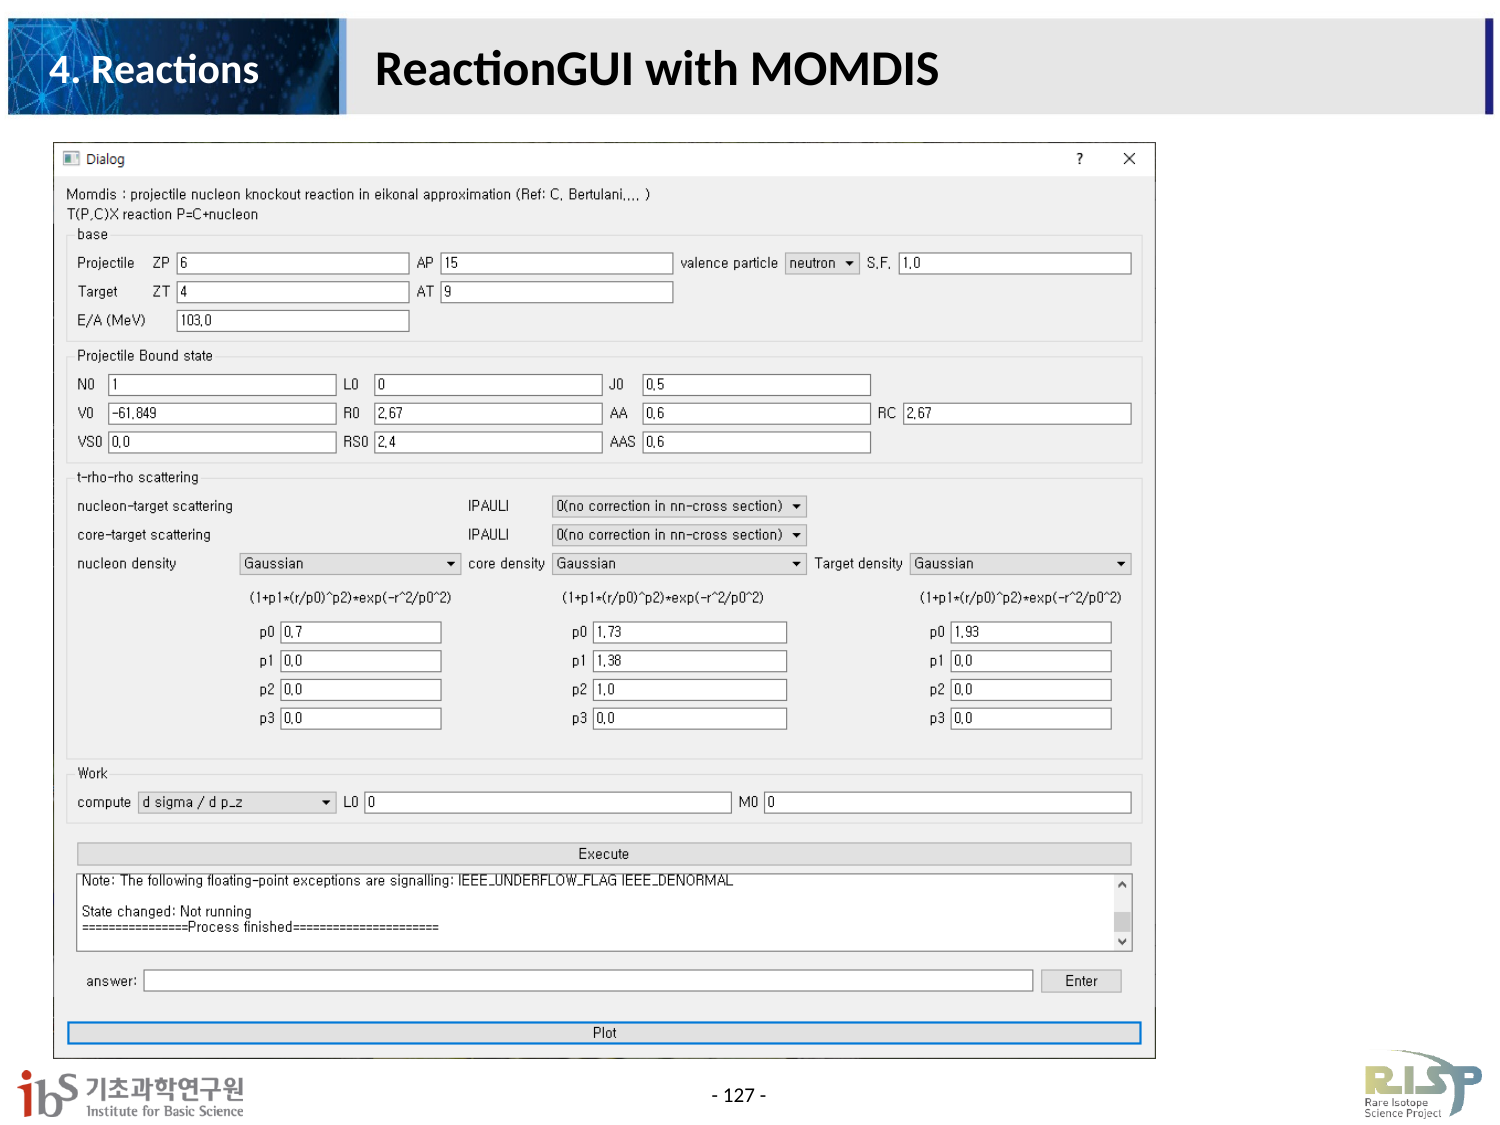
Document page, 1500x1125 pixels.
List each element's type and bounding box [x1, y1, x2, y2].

picture [1364, 1049, 1482, 1119]
picture [2, 10, 1500, 130]
picture [52, 142, 1156, 1059]
picture [17, 1070, 243, 1117]
